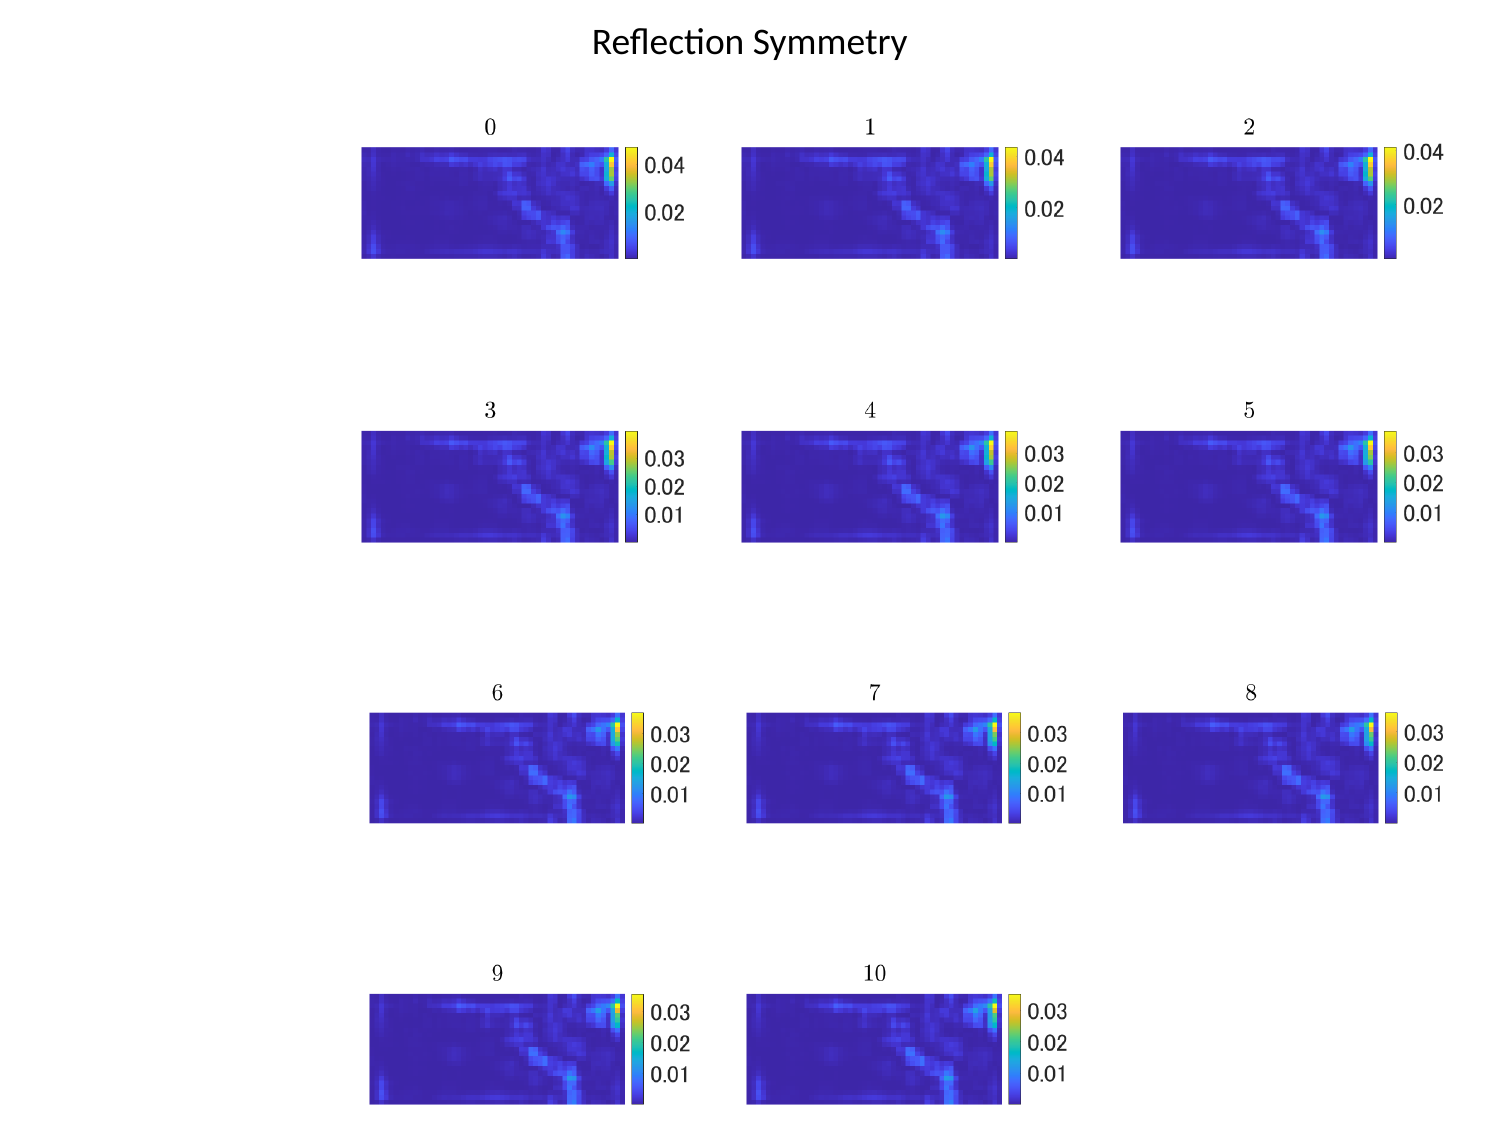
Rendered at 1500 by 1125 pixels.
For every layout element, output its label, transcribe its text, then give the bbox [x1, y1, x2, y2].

text_box Reflection Symmetry [507, 9, 993, 70]
picture [349, 106, 1500, 563]
picture [358, 668, 1500, 1125]
